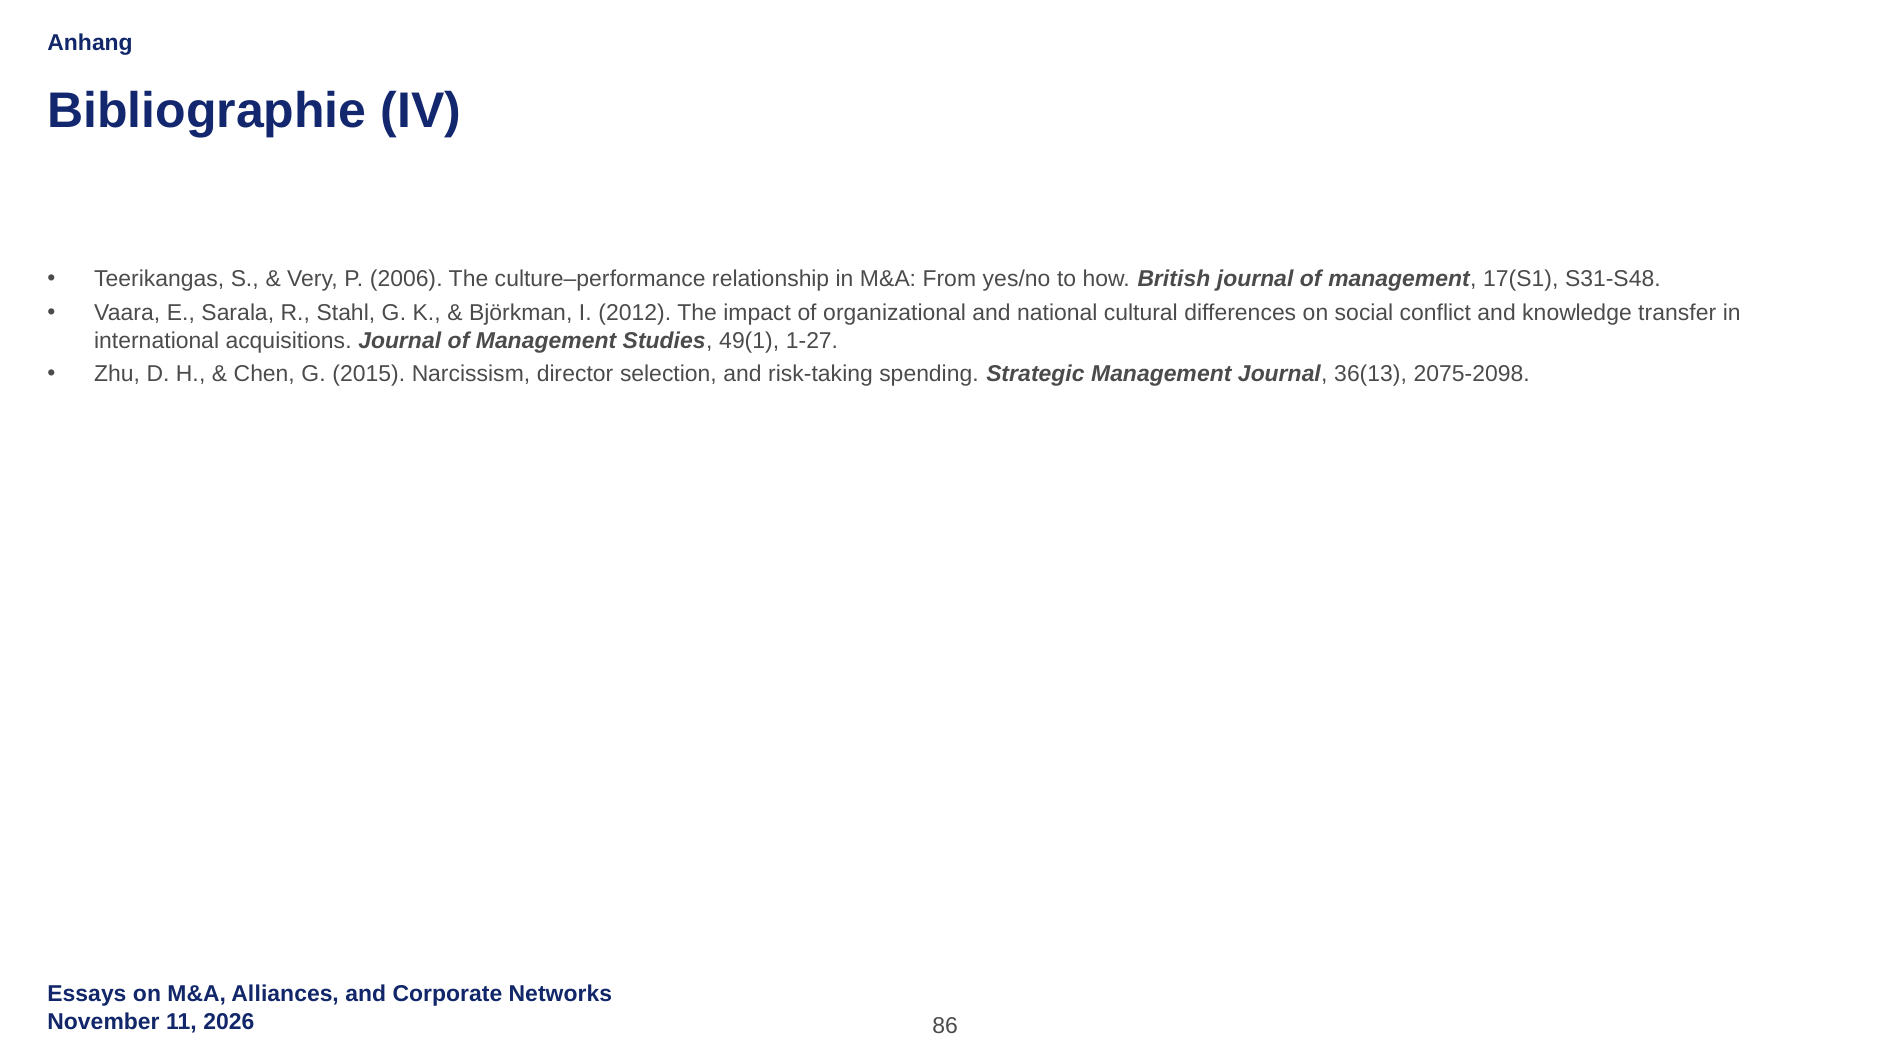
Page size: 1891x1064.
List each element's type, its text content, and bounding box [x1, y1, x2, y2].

list Bibliographie (IV) [47, 83, 1843, 193]
list Teerikangas, S., & Very, P. (2006). The culture–performance relationship in M&A: From yes/no to how. British journal of management, 17(S1), S31-S48. Vaara, E., Sarala, R., Stahl, G. K., & Björkman, I. (2012). The impact of organizational and national cultural differences on social conflict and knowledge transfer in international acquisitions. Journal of Management Studies, 49(1), 1-27. Zhu, D. H., & Chen, G. (2015). Narcissism, director selection, and risk‐taking spending. Strategic Management Journal, 36(13), 2075-2098. [47, 264, 1843, 958]
footer Anhang [47, 0, 1843, 56]
